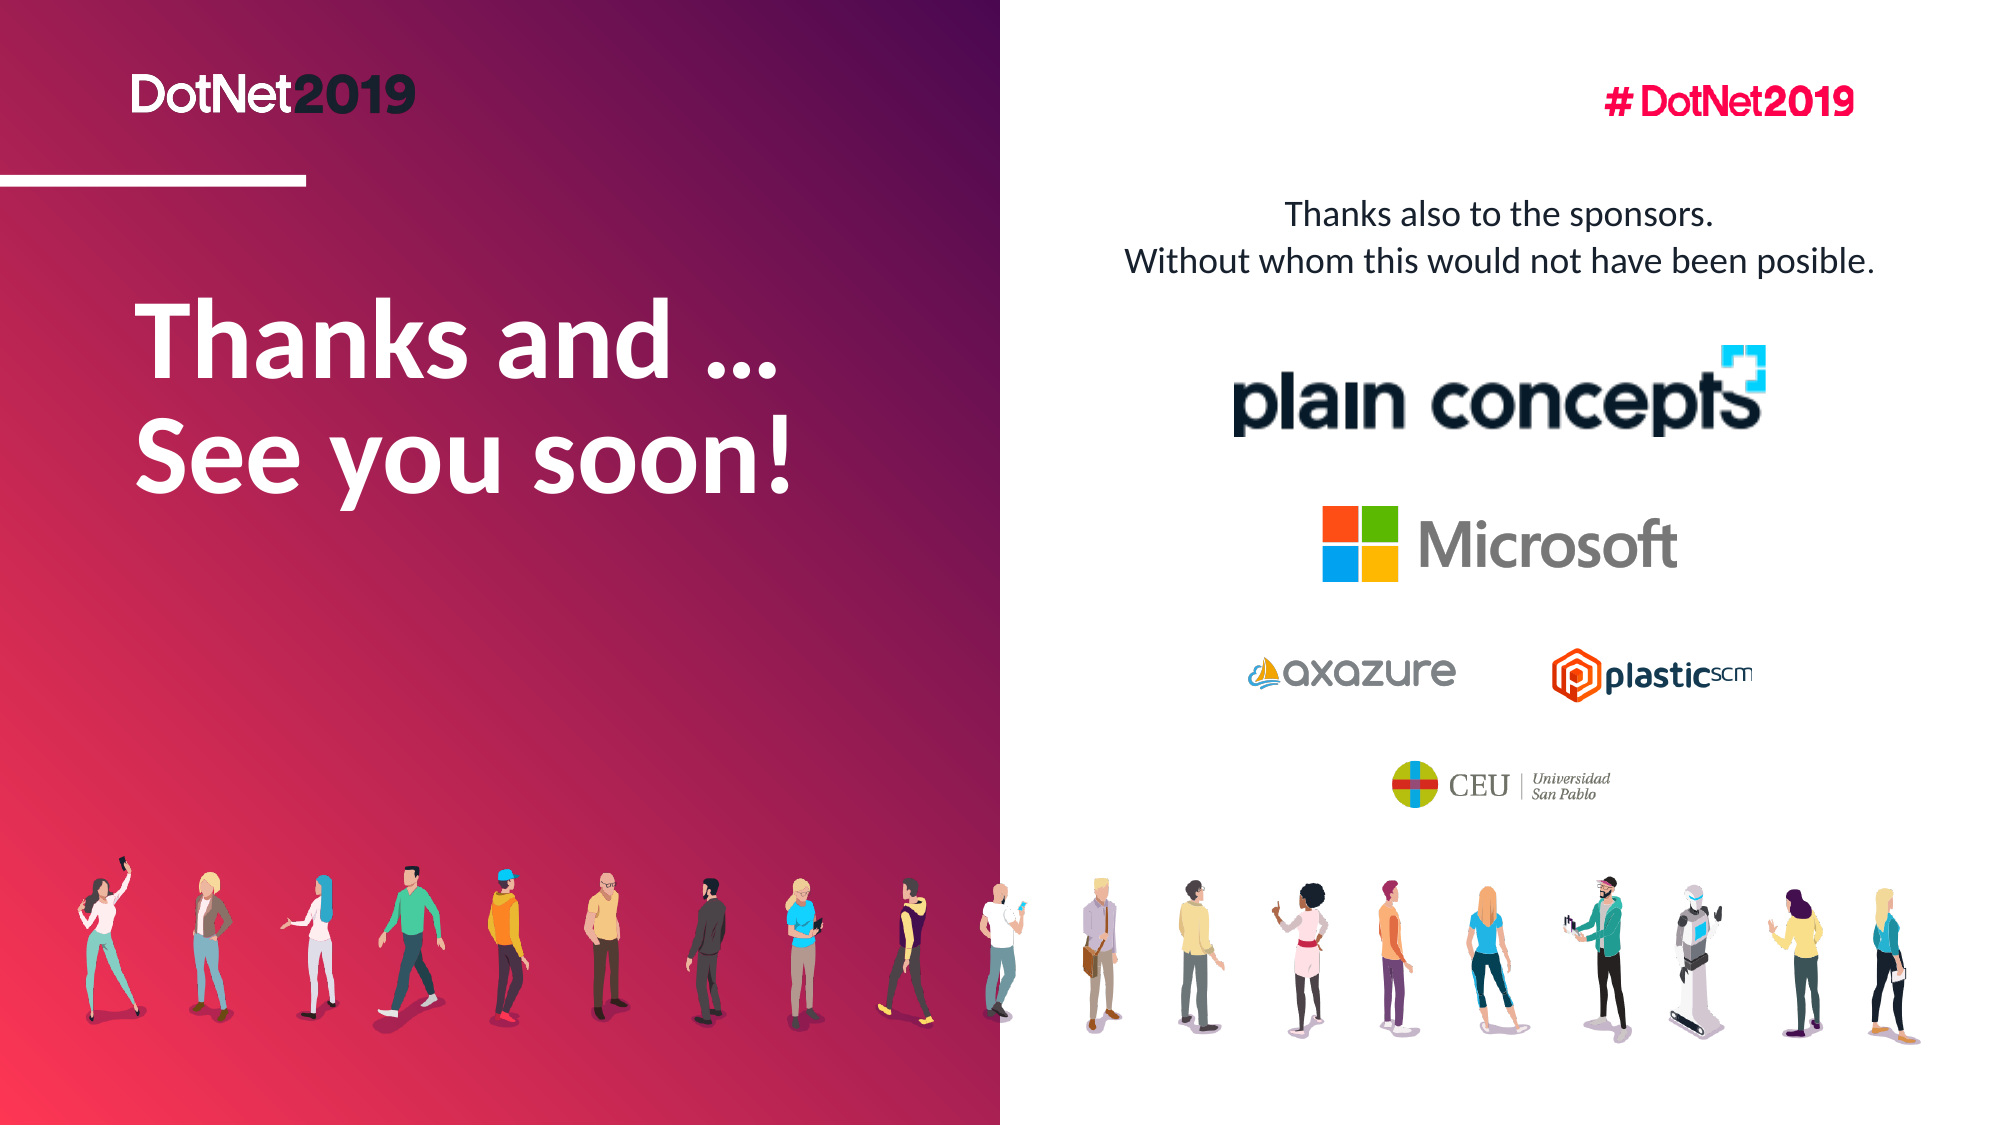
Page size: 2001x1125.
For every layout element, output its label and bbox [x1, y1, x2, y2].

picture [77, 855, 1921, 1045]
picture [1242, 651, 1462, 695]
picture [1391, 759, 1612, 810]
picture [132, 74, 415, 114]
